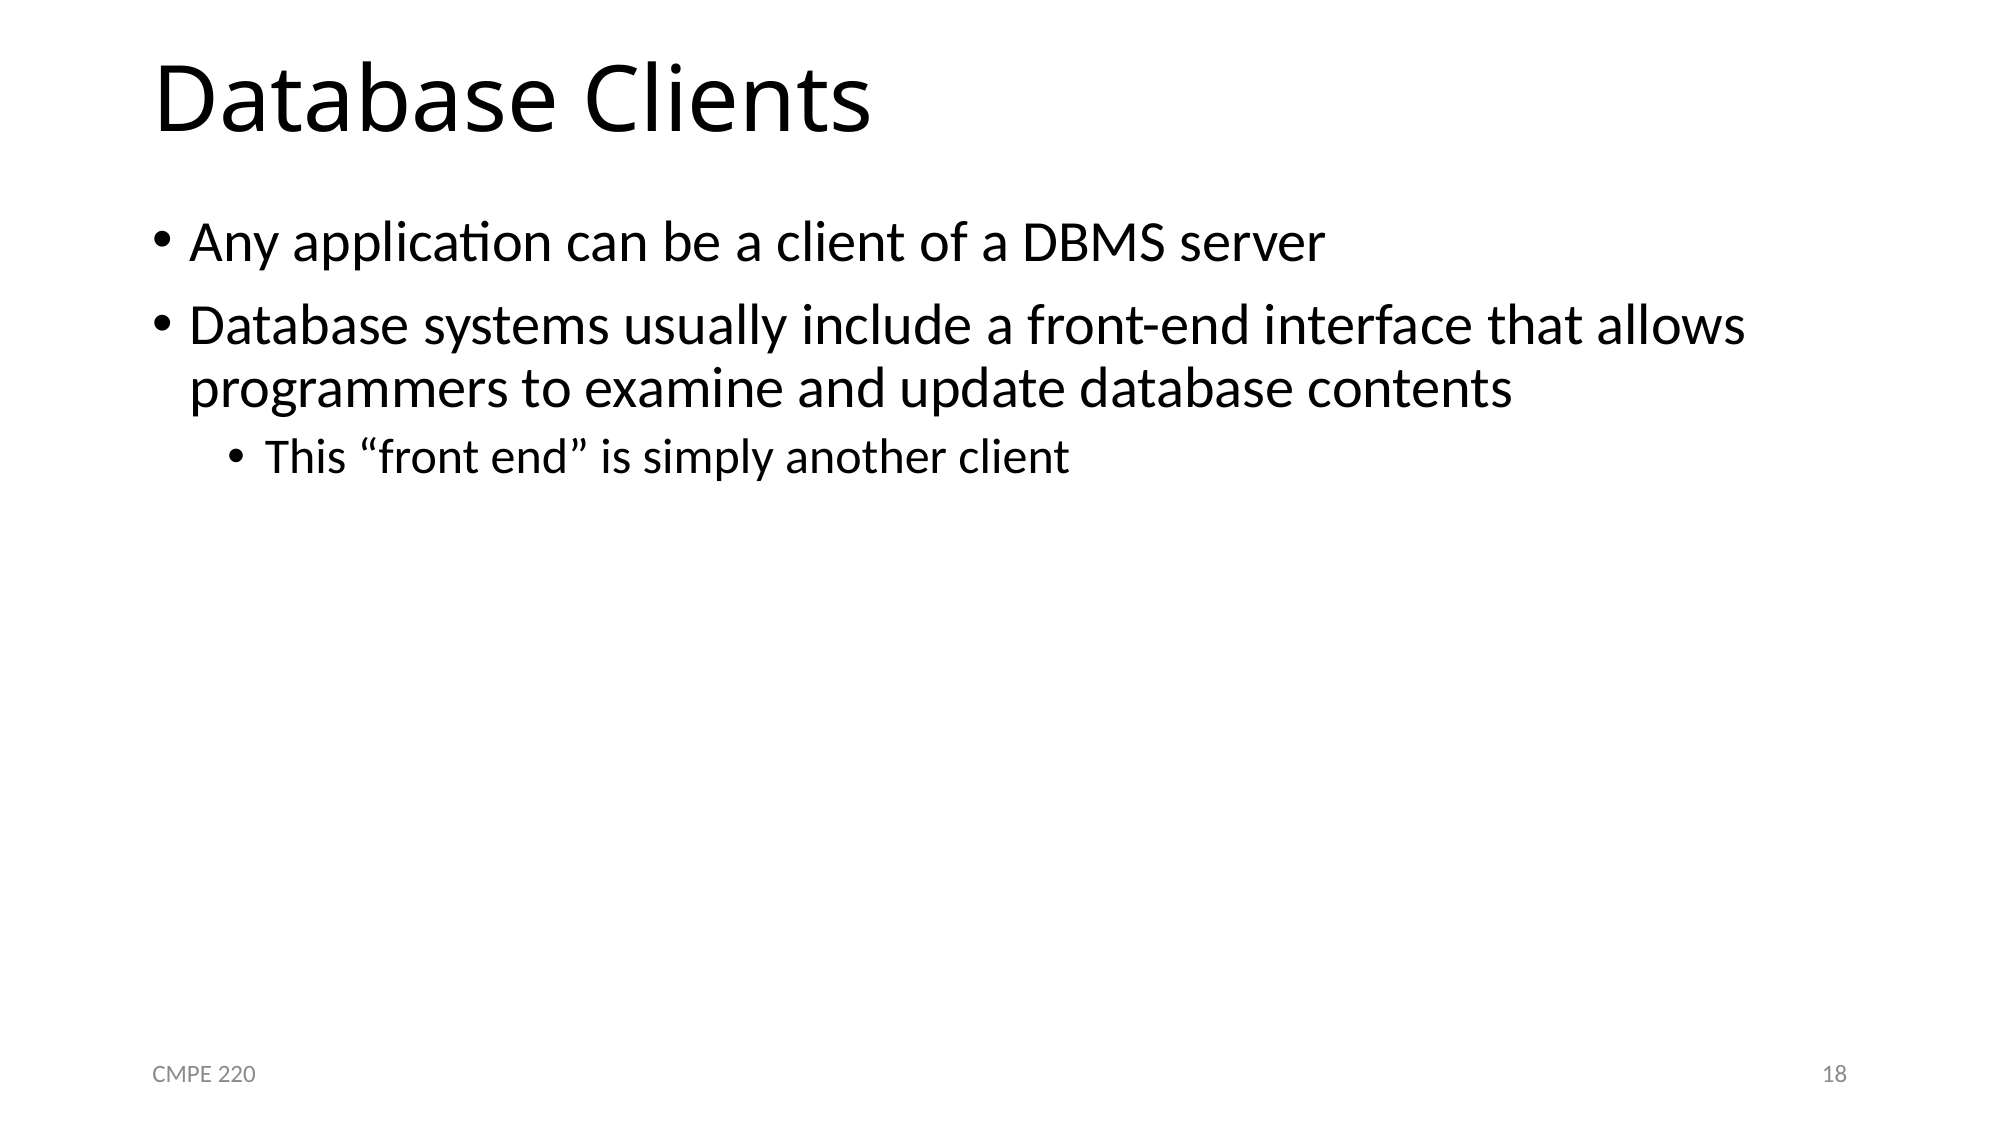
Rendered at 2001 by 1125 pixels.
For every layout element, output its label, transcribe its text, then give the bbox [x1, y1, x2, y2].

title Database Clients [137, 0, 1863, 203]
slide_number 18 [1412, 1042, 1863, 1103]
list Any application can be a client of a DBMS server Database systems usually include a front-end interface that allows programmers to examine and update database contents This “front end” is simply another client [137, 203, 1863, 996]
slide_number CMPE 220 [137, 1042, 588, 1103]
